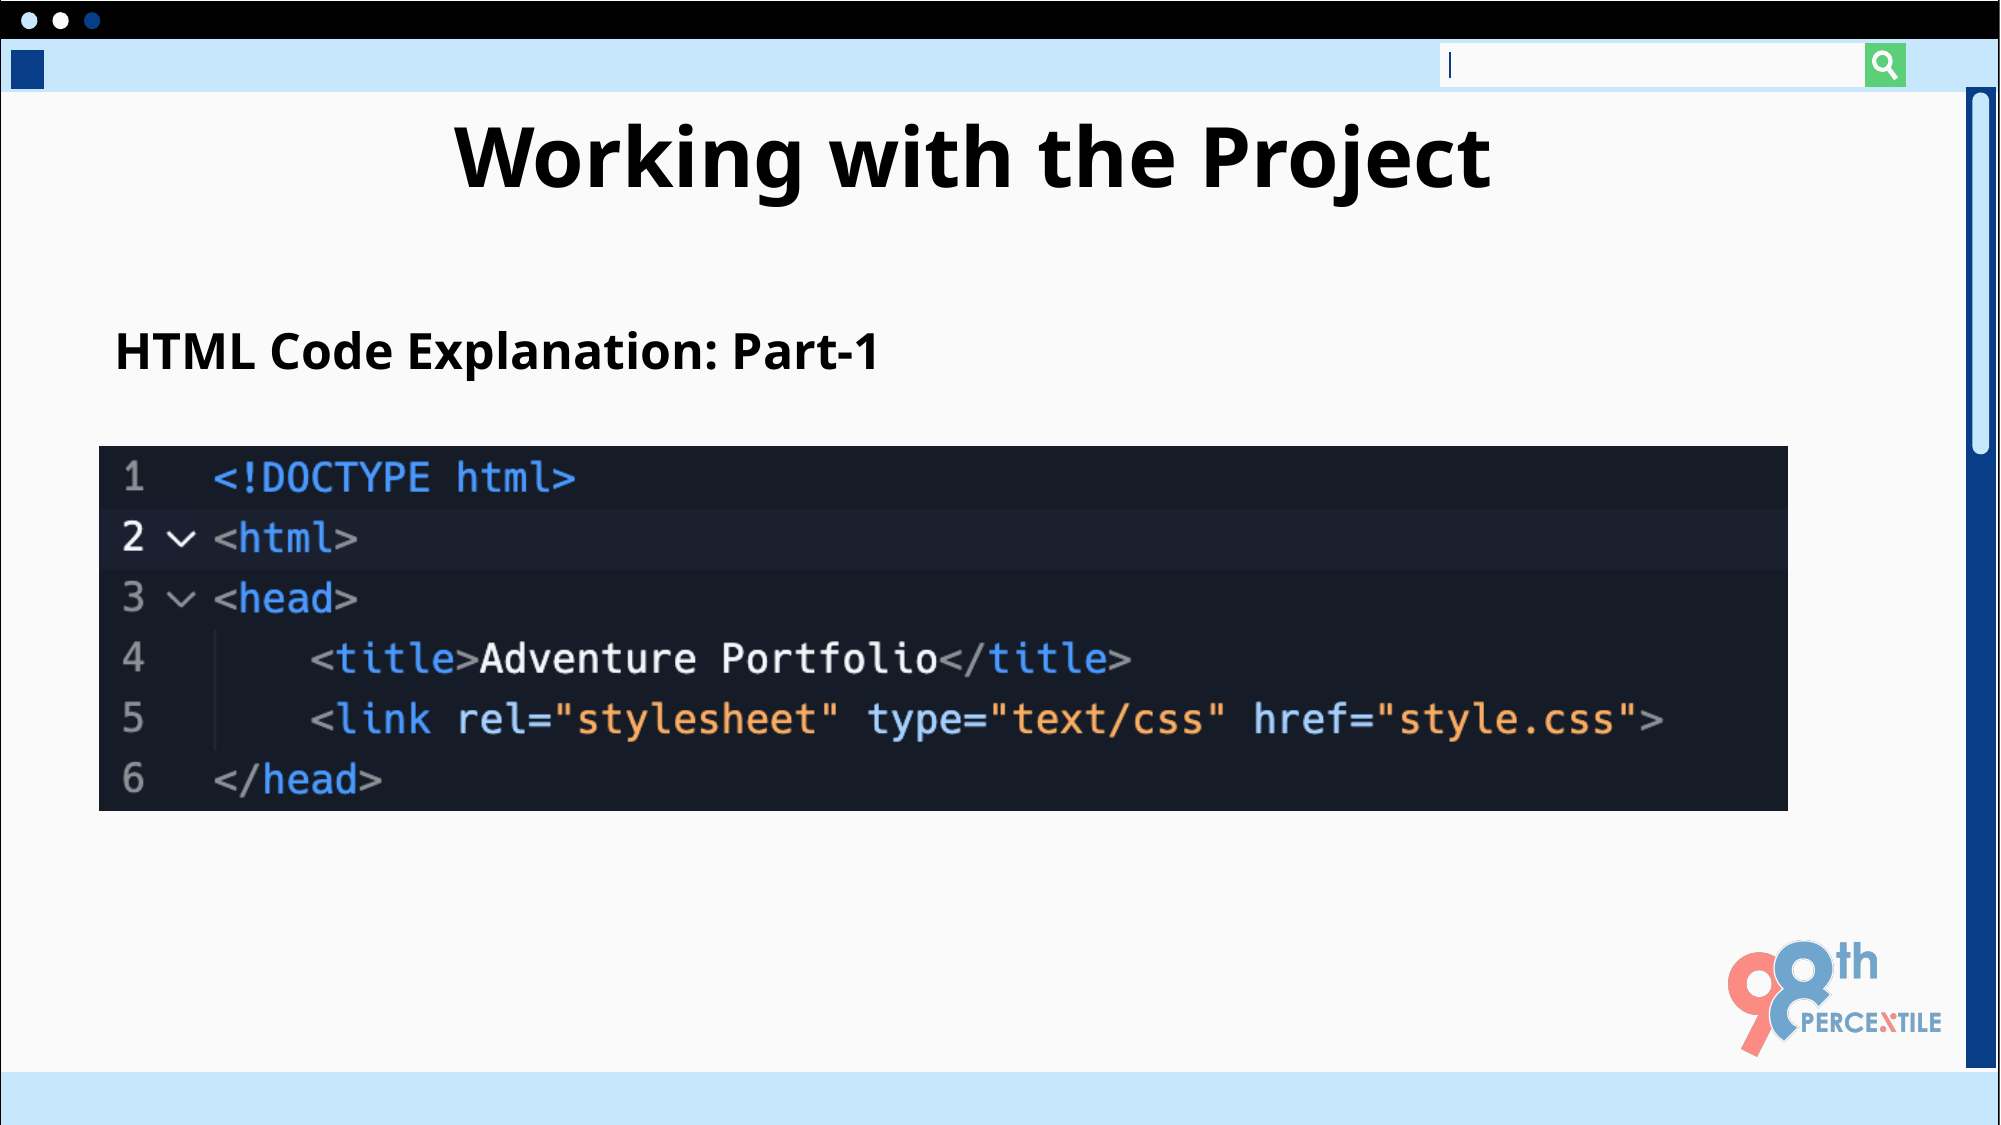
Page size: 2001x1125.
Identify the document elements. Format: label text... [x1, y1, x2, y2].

text_box HTML Code Explanation: Part-1 [99, 311, 1027, 387]
title Working with the Project [35, 88, 1913, 254]
picture [98, 446, 1788, 811]
picture [1724, 938, 1944, 1061]
